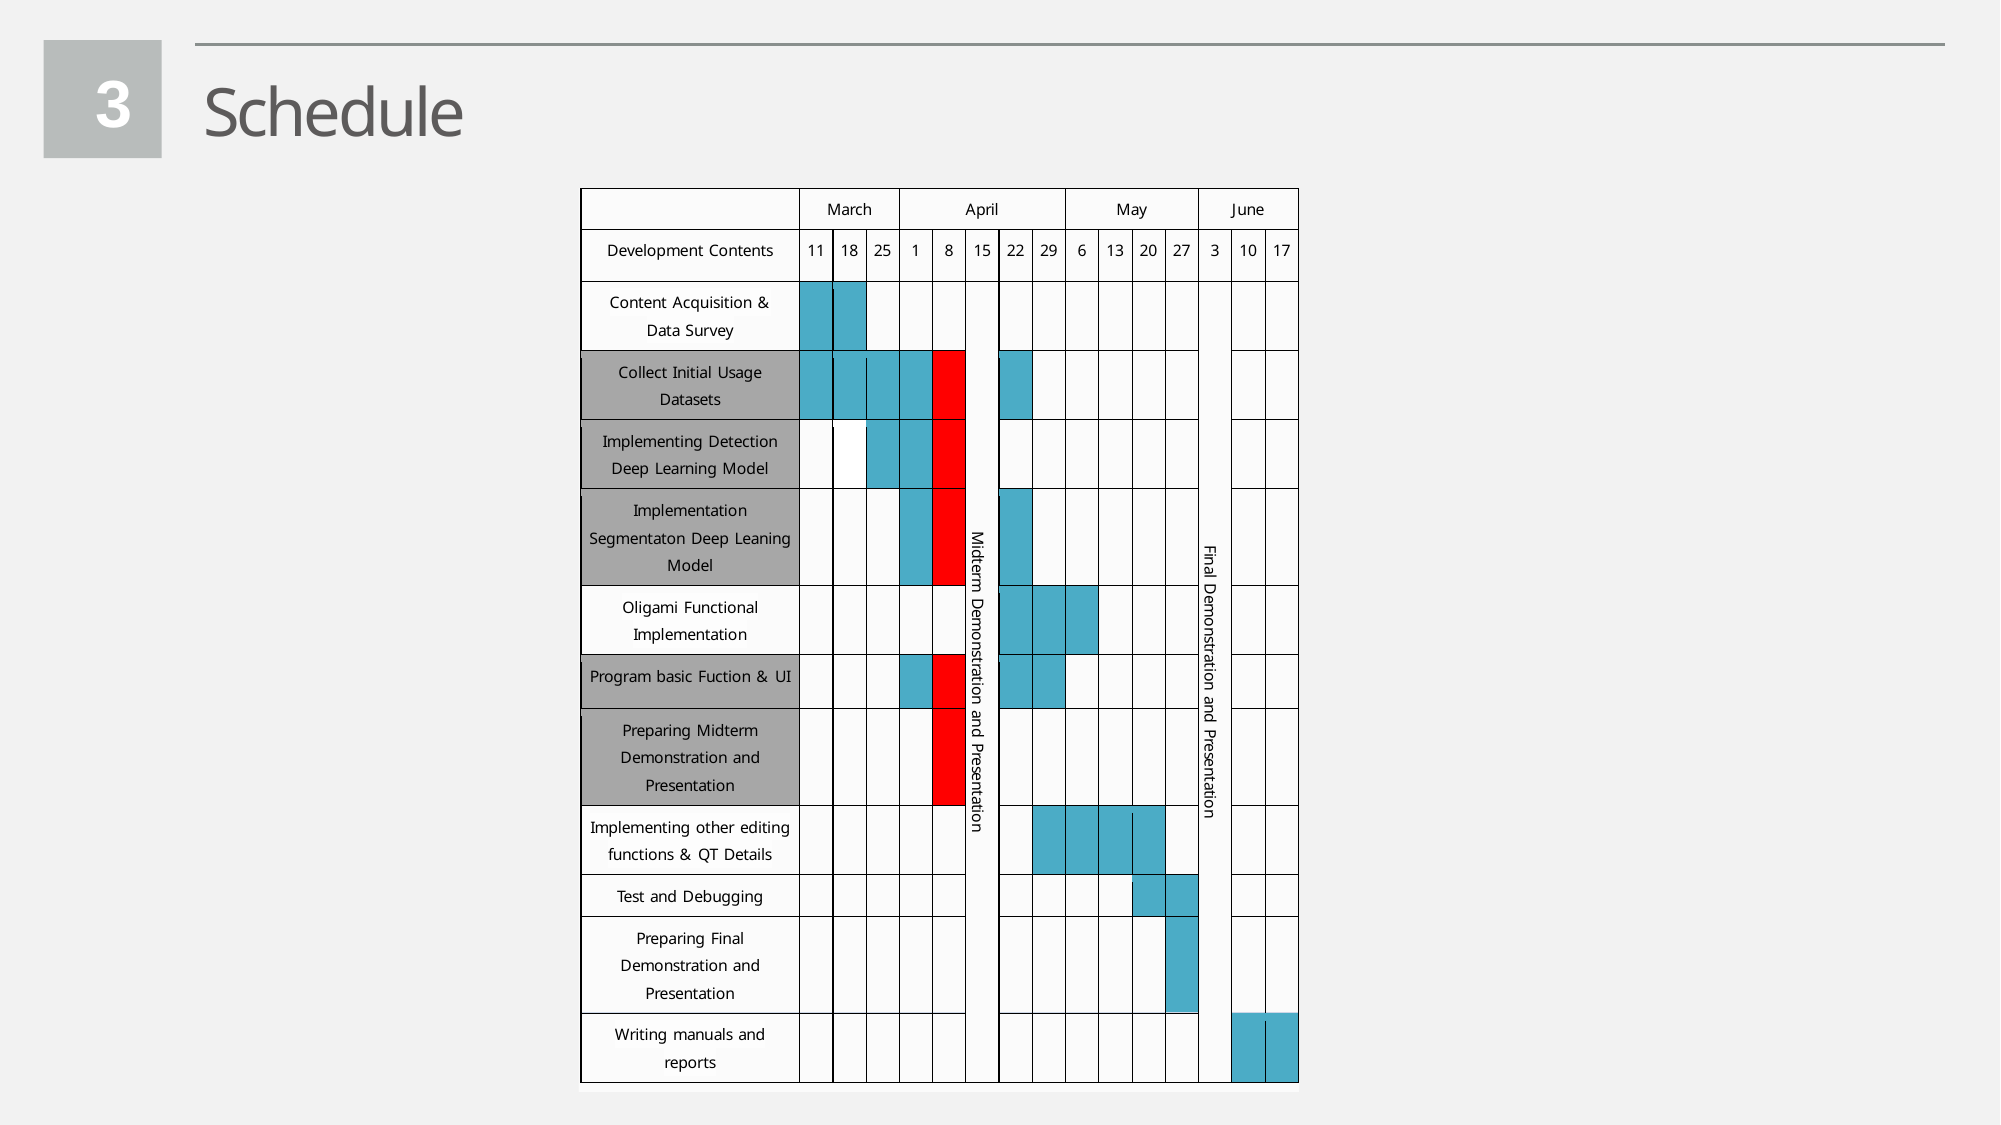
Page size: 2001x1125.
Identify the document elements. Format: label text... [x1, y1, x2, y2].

text_box [42, 39, 163, 159]
text_box 3 [80, 52, 123, 148]
text_box Schedule [188, 62, 481, 158]
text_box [578, 188, 1299, 1114]
